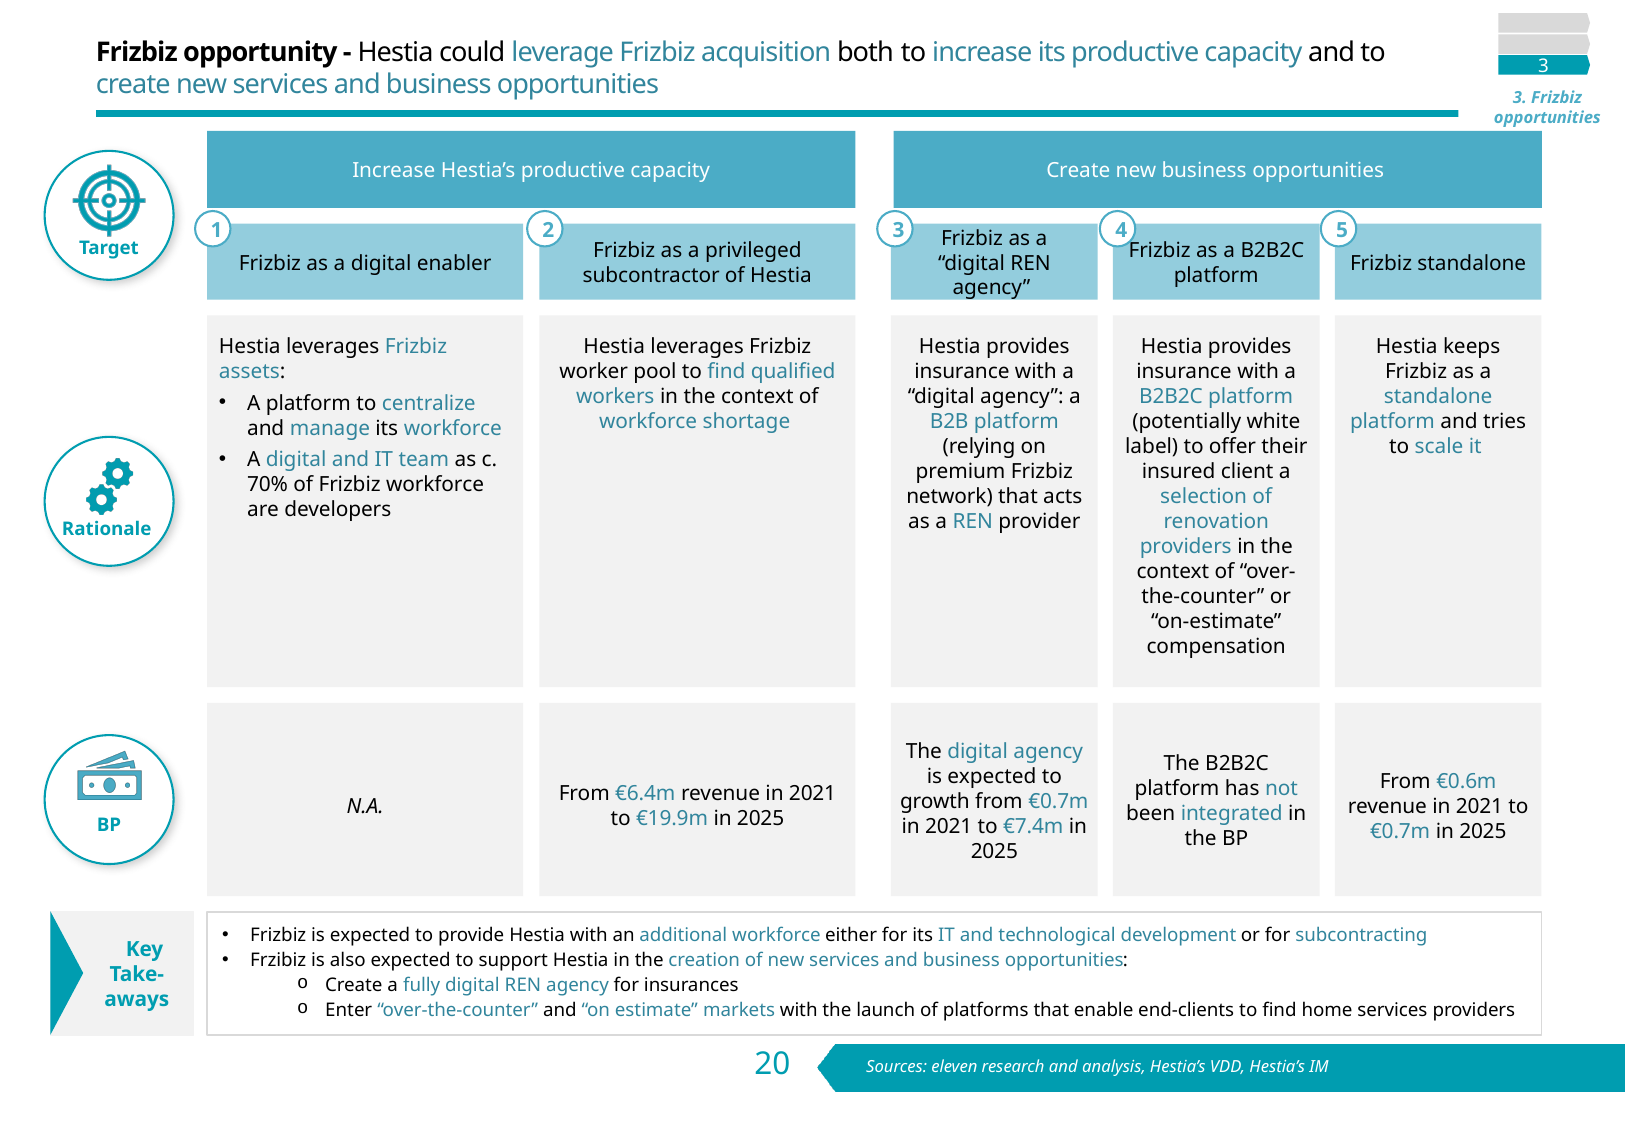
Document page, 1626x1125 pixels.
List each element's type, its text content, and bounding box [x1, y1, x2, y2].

text_box [1498, 34, 1591, 54]
text_box 1 [192, 208, 233, 249]
text_box 4 [1097, 208, 1138, 249]
text_box Create new business opportunities [892, 129, 1544, 210]
text_box BP [70, 812, 148, 836]
text_box [77, 148, 142, 157]
text_box Frizbiz is expected to provide Hestia with an additional workforce either for its IT and technological development or for subcontracting Frzibiz is also expected to support Hestia in the creation of new services and business opportunities: Create a fully digital REN agency for insurances Enter “over-the-counter” and “on estimate” markets with the launch of platforms that enable end-clients to find home services providers [207, 911, 1542, 1035]
picture [810, 1044, 1625, 1115]
text_box 2 [525, 208, 565, 249]
picture [74, 742, 144, 811]
text_box From €6.4m revenue in 2021 to €19.9m in 2025 [537, 701, 857, 898]
text_box [42, 167, 176, 282]
text_box Increase Hestia’s productive capacity [205, 129, 857, 210]
text_box 3 [1498, 55, 1591, 75]
text_box 3. Frizbiz opportunities [1458, 79, 1625, 127]
title Frizbiz opportunity - Hestia could leverage Frizbiz acquisition both to increase its productive capacity and to create new services and business opportunities [95, 19, 1457, 114]
text_box Key Take-aways [50, 911, 194, 1036]
text_box 5 [1318, 208, 1359, 249]
text_box Hestia keeps Frizbiz as a standalone platform and tries to scale it [1333, 313, 1543, 689]
text_box 3 [875, 208, 915, 249]
text_box From €0.6m revenue in 2021 to €0.7m in 2025 [1333, 701, 1543, 898]
text_box N.A. [205, 701, 525, 898]
text_box Hestia leverages Frizbiz worker pool to find qualified workers in the context of workforce shortage [537, 313, 857, 689]
text_box Rationale [56, 516, 162, 540]
text_box Frizbiz as a B2B2C platform [1111, 221, 1322, 302]
text_box Frizbiz as a digital enabler [205, 221, 525, 302]
text_box Hestia provides insurance with a B2B2C platform (potentially white label) to offer their insured client a selection of renovation providers in the context of “over-the-counter” or “on-estimate” compensation [1111, 313, 1322, 689]
text_box Target [79, 250, 139, 259]
text_box Sources: eleven research and analysis, Hestia’s VDD, Hestia’s IM [851, 1048, 1442, 1084]
text_box Hestia leverages Frizbiz assets: A platform to centralize and manage its workforce A digital and IT team as c. 70% of Frizbiz workforce are developers [205, 313, 525, 689]
text_box [1498, 13, 1591, 33]
text_box The digital agency is expected to growth from €0.7m in 2021 to €7.4m in 2025 [889, 701, 1100, 898]
text_box Frizbiz standalone [1333, 221, 1543, 302]
text_box [50, 911, 84, 1035]
text_box Hestia provides insurance with a “digital agency”: a B2B platform (relying on premium Frizbiz network) that acts as a REN provider [889, 313, 1100, 689]
text_box [42, 434, 176, 568]
text_box [42, 744, 176, 867]
picture [67, 159, 151, 243]
picture [74, 452, 144, 522]
text_box The B2B2C platform has not been integrated in the BP [1111, 701, 1322, 898]
text_box Frizbiz as a “digital REN agency” [889, 221, 1100, 302]
text_box [79, 733, 139, 740]
text_box Frizbiz as a privileged subcontractor of Hestia [537, 221, 857, 302]
